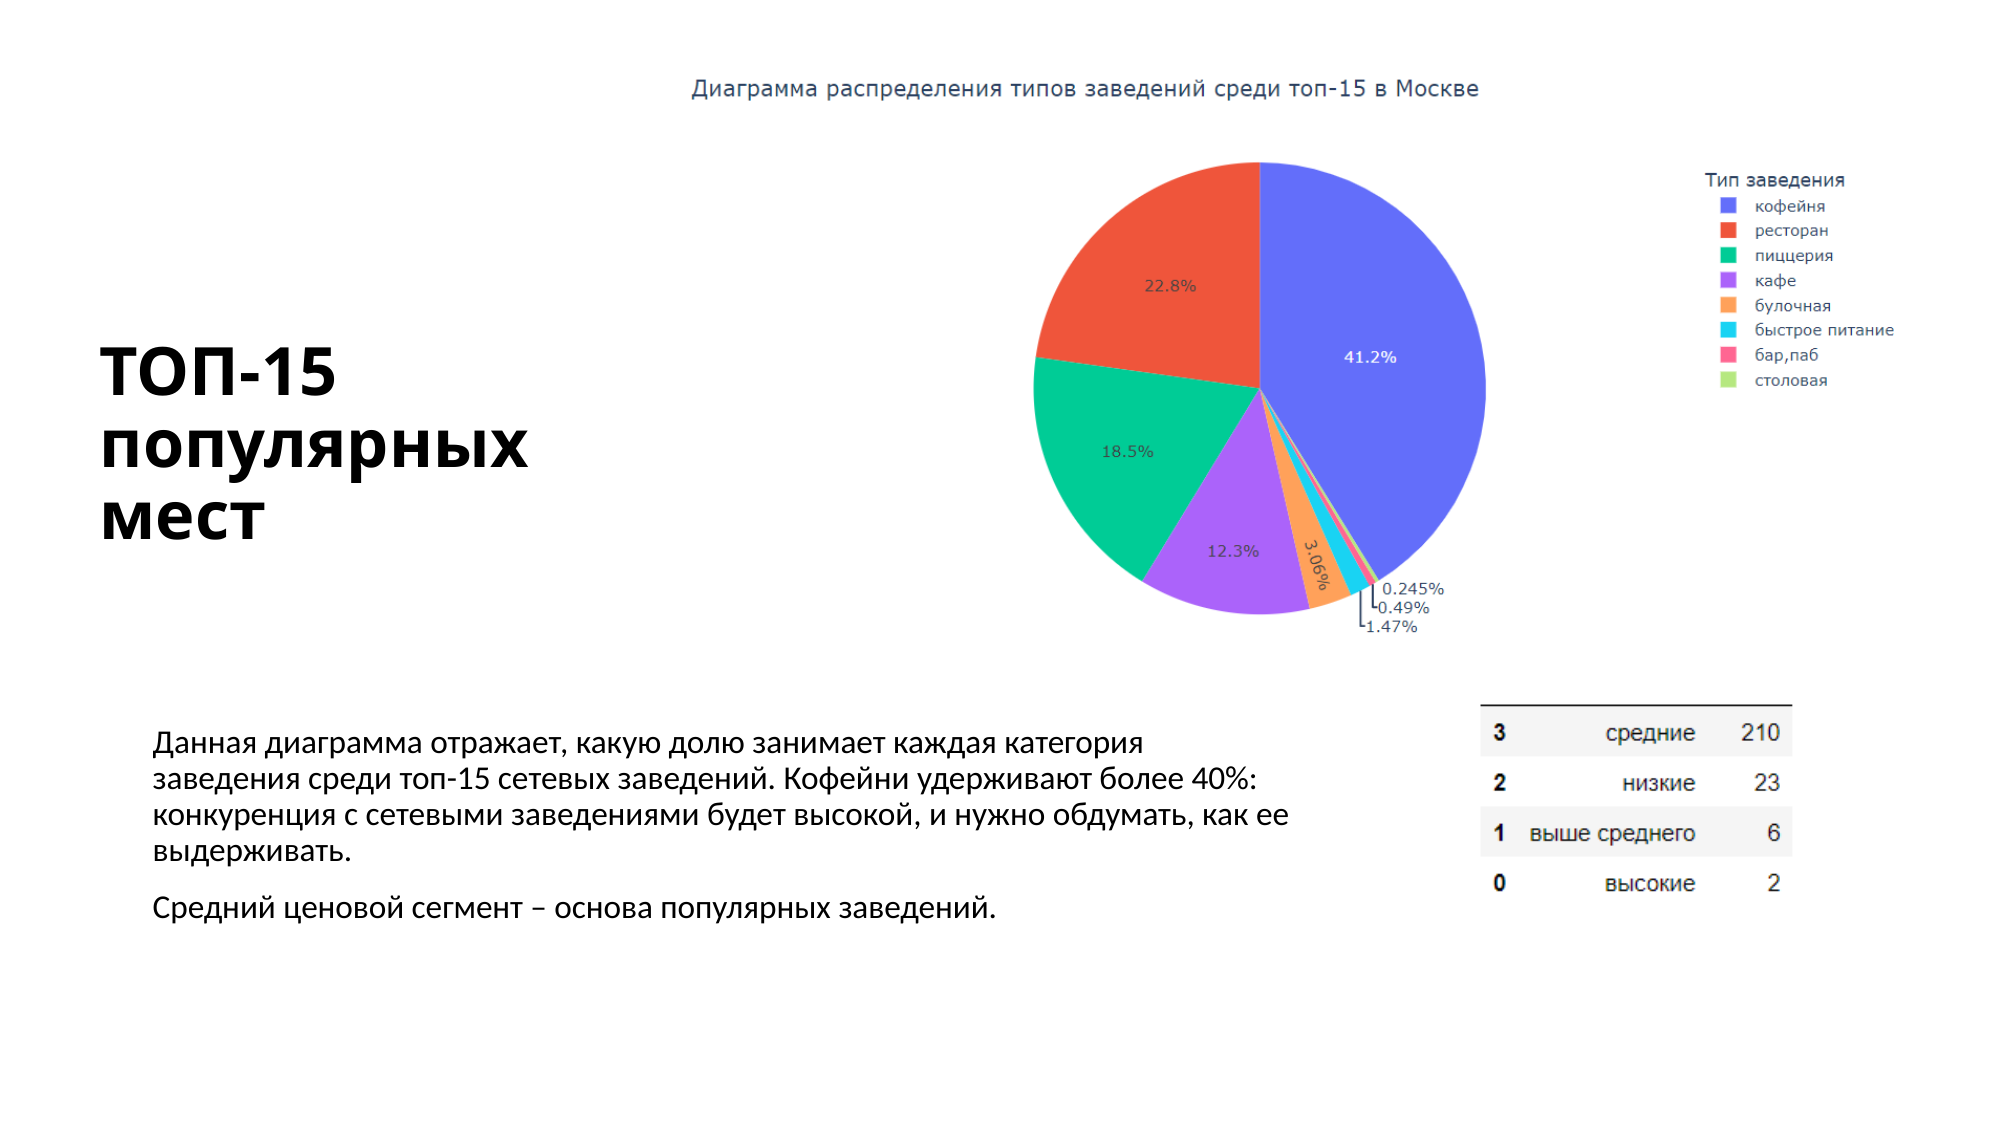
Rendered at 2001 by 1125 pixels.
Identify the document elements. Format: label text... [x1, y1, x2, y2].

picture [644, 74, 1916, 642]
title ТОП-15 популярных мест [84, 379, 644, 642]
picture [1473, 697, 1863, 929]
list Данная диаграмма отражает, какую долю занимает каждая категория заведения среди топ-15 сетевых заведений. Кофейни удерживают более 40%: конкуренция с сетевыми заведениями будет высокой, и нужно обдумать, как ее выдерживать. Средний ценовой сегмент – основа популярных заведений. [137, 717, 1315, 1015]
